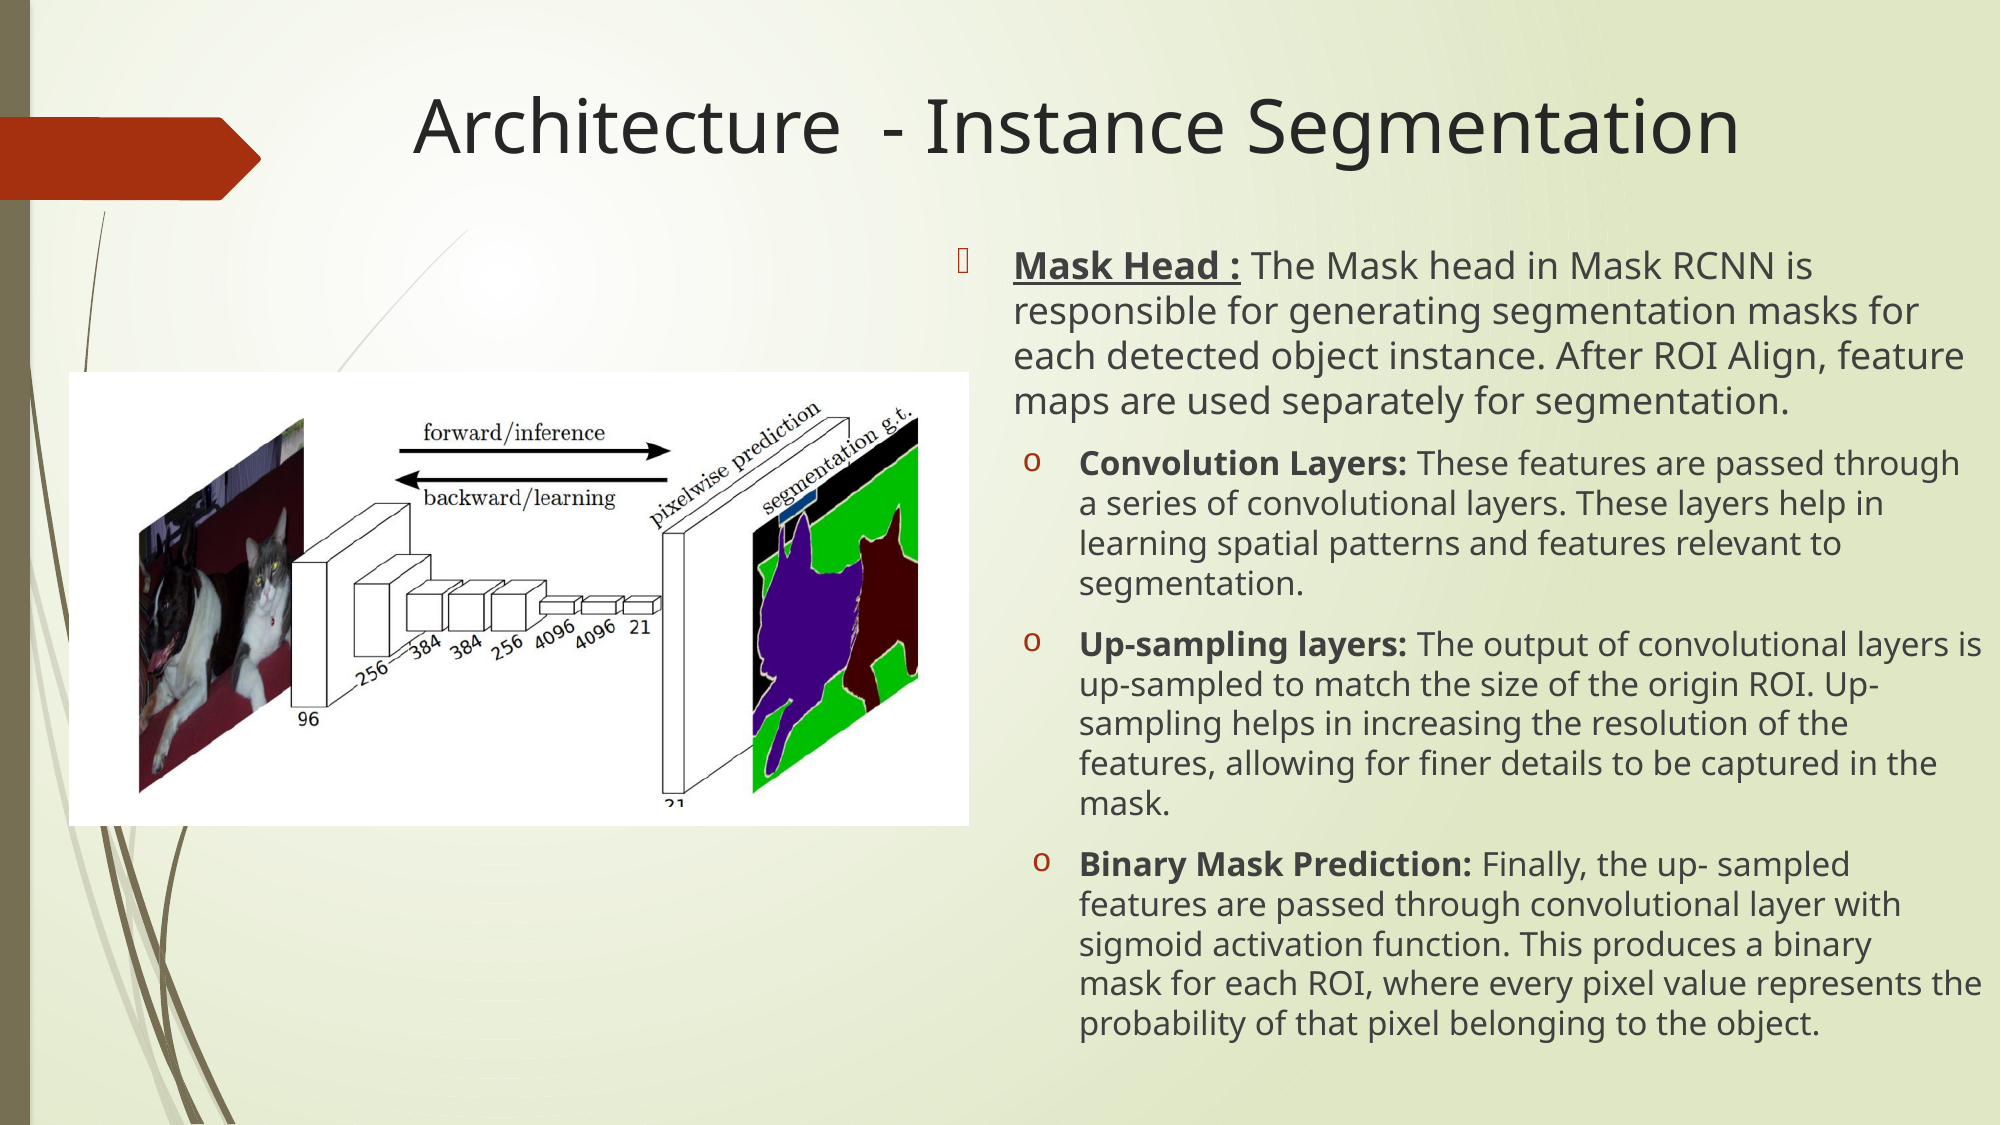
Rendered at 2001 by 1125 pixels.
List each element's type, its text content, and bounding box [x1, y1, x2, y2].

picture [68, 371, 969, 827]
list Mask Head : The Mask head in Mask RCNN is responsible for generating segmentation masks for each detected object instance. After ROI Align, feature maps are used separately for segmentation. Convolution Layers: These features are passed through a series of convolutional layers. These layers help in learning spatial patterns and features relevant to segmentation. Up-sampling layers: The output of convolutional layers is up-sampled to match the size of the origin ROI. Up-sampling helps in increasing the resolution of the features, allowing for finer details to be captured in the mask. Binary Mask Prediction: Finally, the up- sampled features are passed through convolutional layer with sigmoid activation function. This produces a binary mask for each ROI, where every pixel value represents the probability of that pixel belonging to the object. [941, 234, 2000, 1078]
title Architecture - Instance Segmentation [398, 71, 1861, 282]
